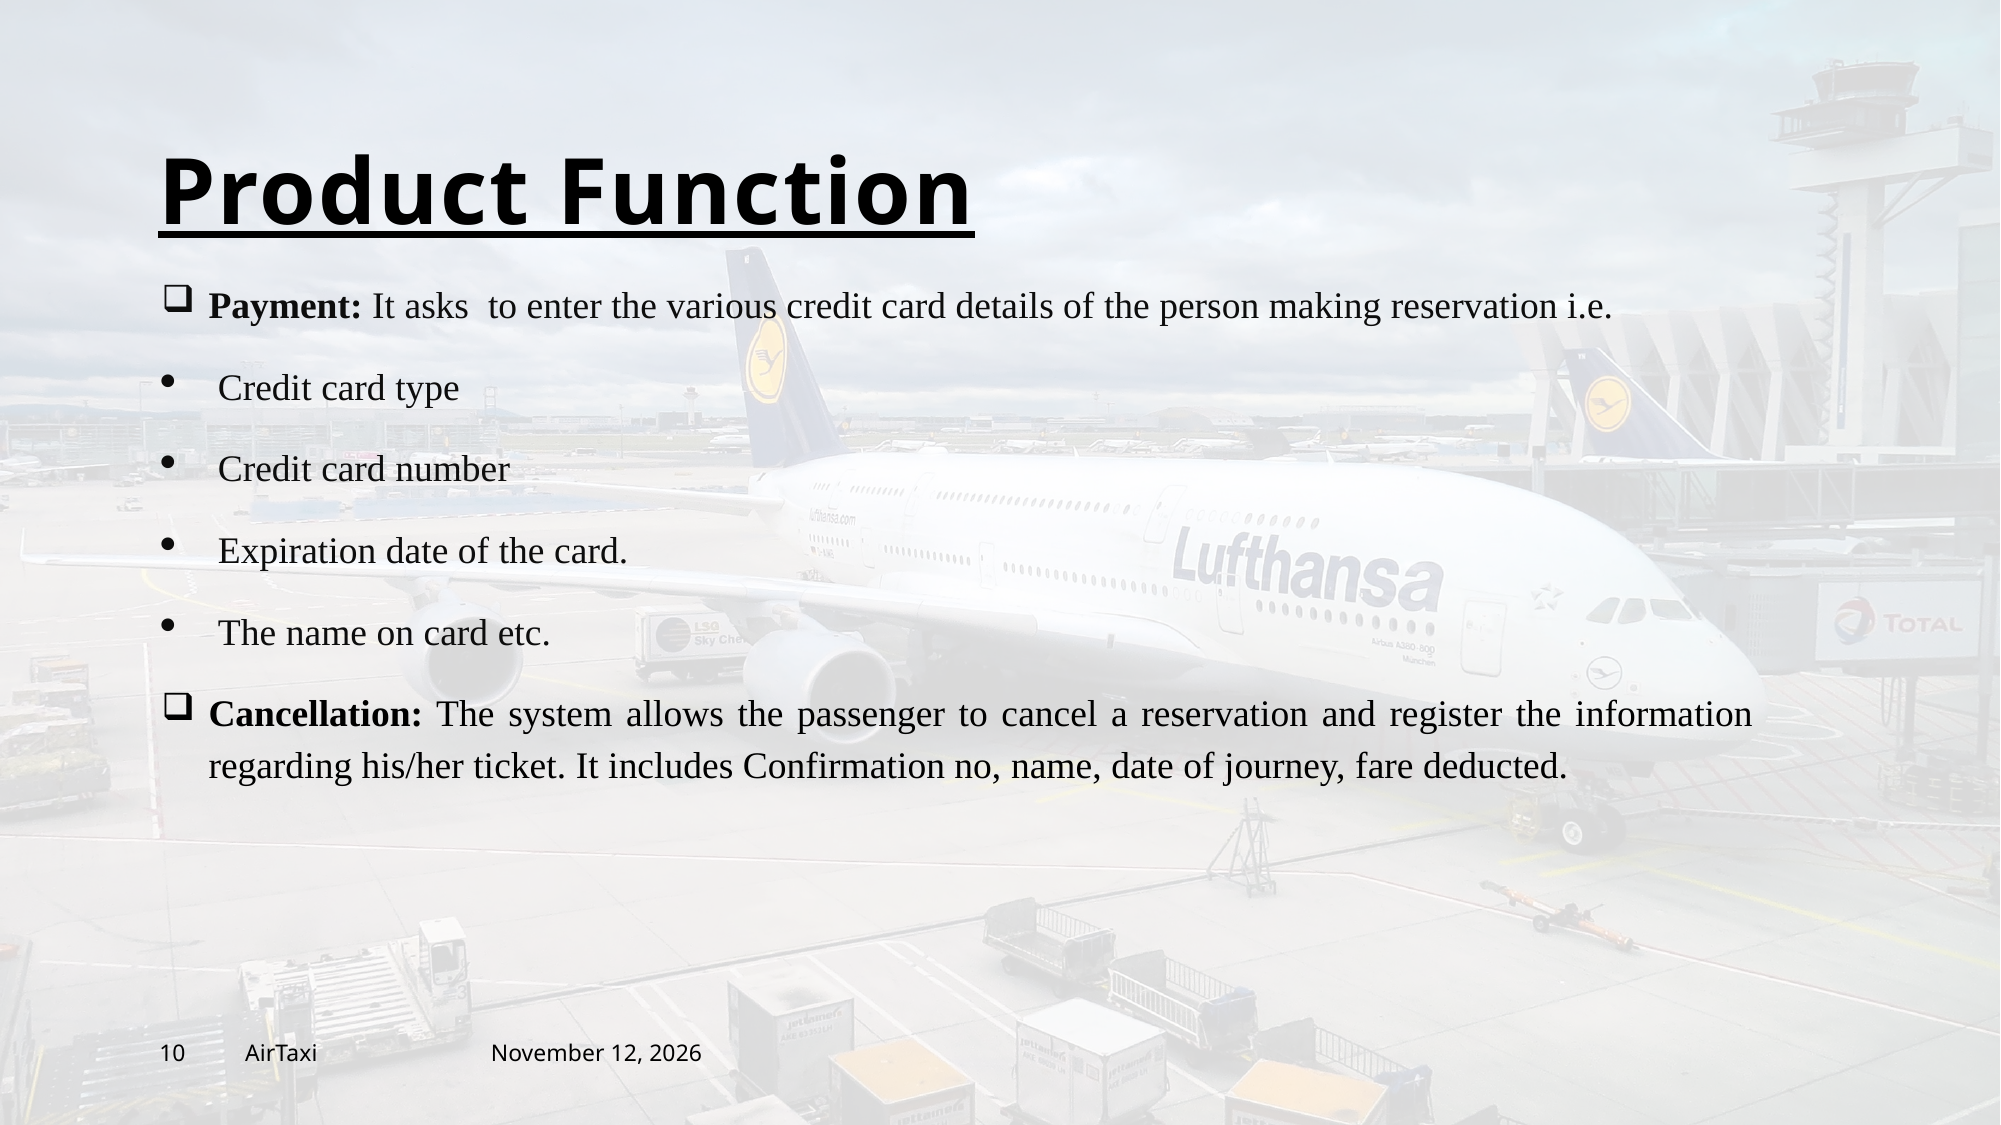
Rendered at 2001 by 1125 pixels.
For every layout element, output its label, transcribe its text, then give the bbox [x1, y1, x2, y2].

text_box Payment: It asks to enter the various credit card details of the person making reservation i.e. Credit card type Credit card number Expiration date of the card. The name on card etc. Cancellation: The system allows the passenger to cancel a reservation and register the information regarding his/her ticket. It includes Confirmation no, name, date of journey, fare deducted. [146, 267, 1854, 875]
footer AirTaxi [245, 1038, 490, 1080]
slide_number 10 [159, 1038, 245, 1080]
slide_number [490, 1038, 707, 1080]
title Product Function [158, 144, 1484, 245]
